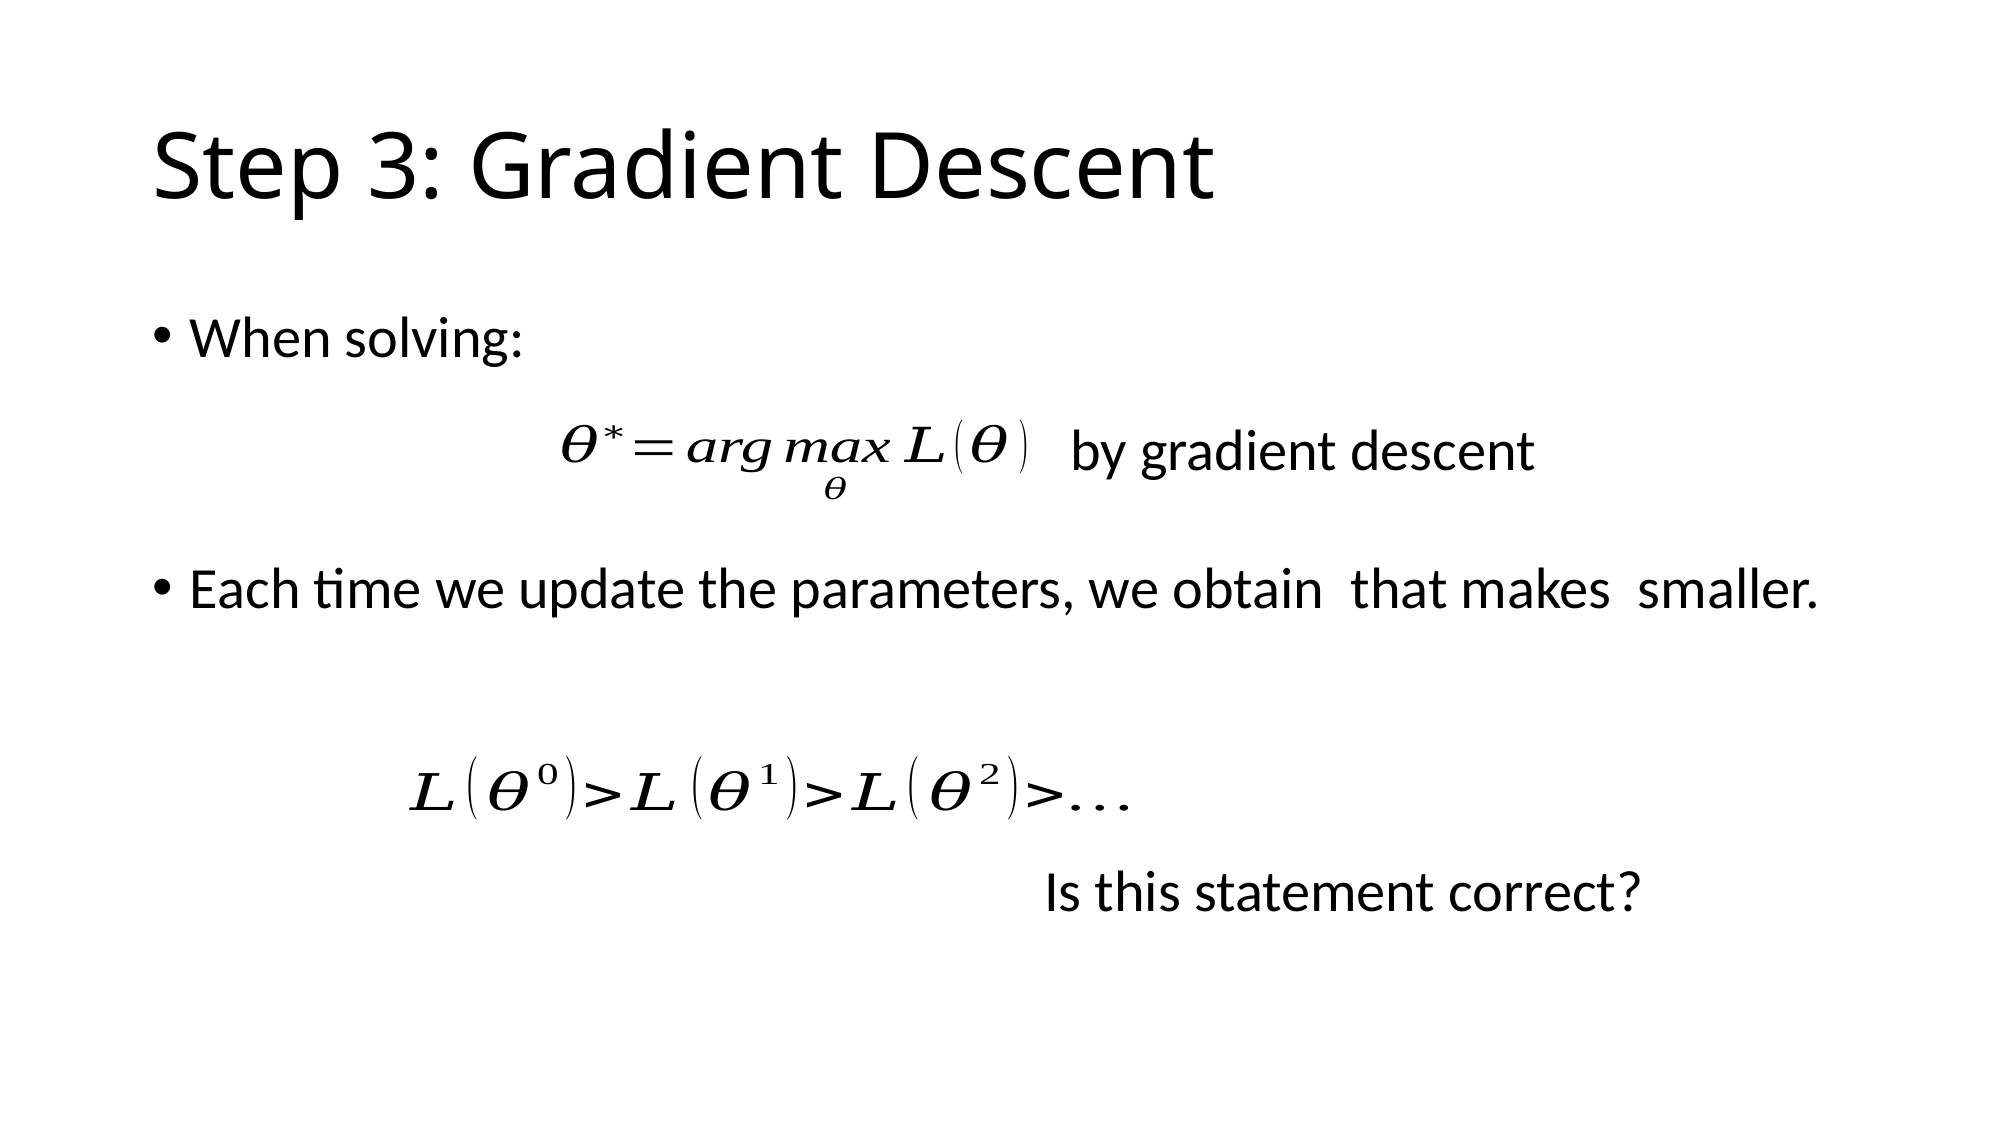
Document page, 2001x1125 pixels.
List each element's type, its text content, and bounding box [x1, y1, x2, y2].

title Step 3: Gradient Descent [137, 59, 1863, 278]
text_box by gradient descent [1055, 404, 1572, 490]
text_box Is this statement correct? [1029, 845, 1683, 931]
